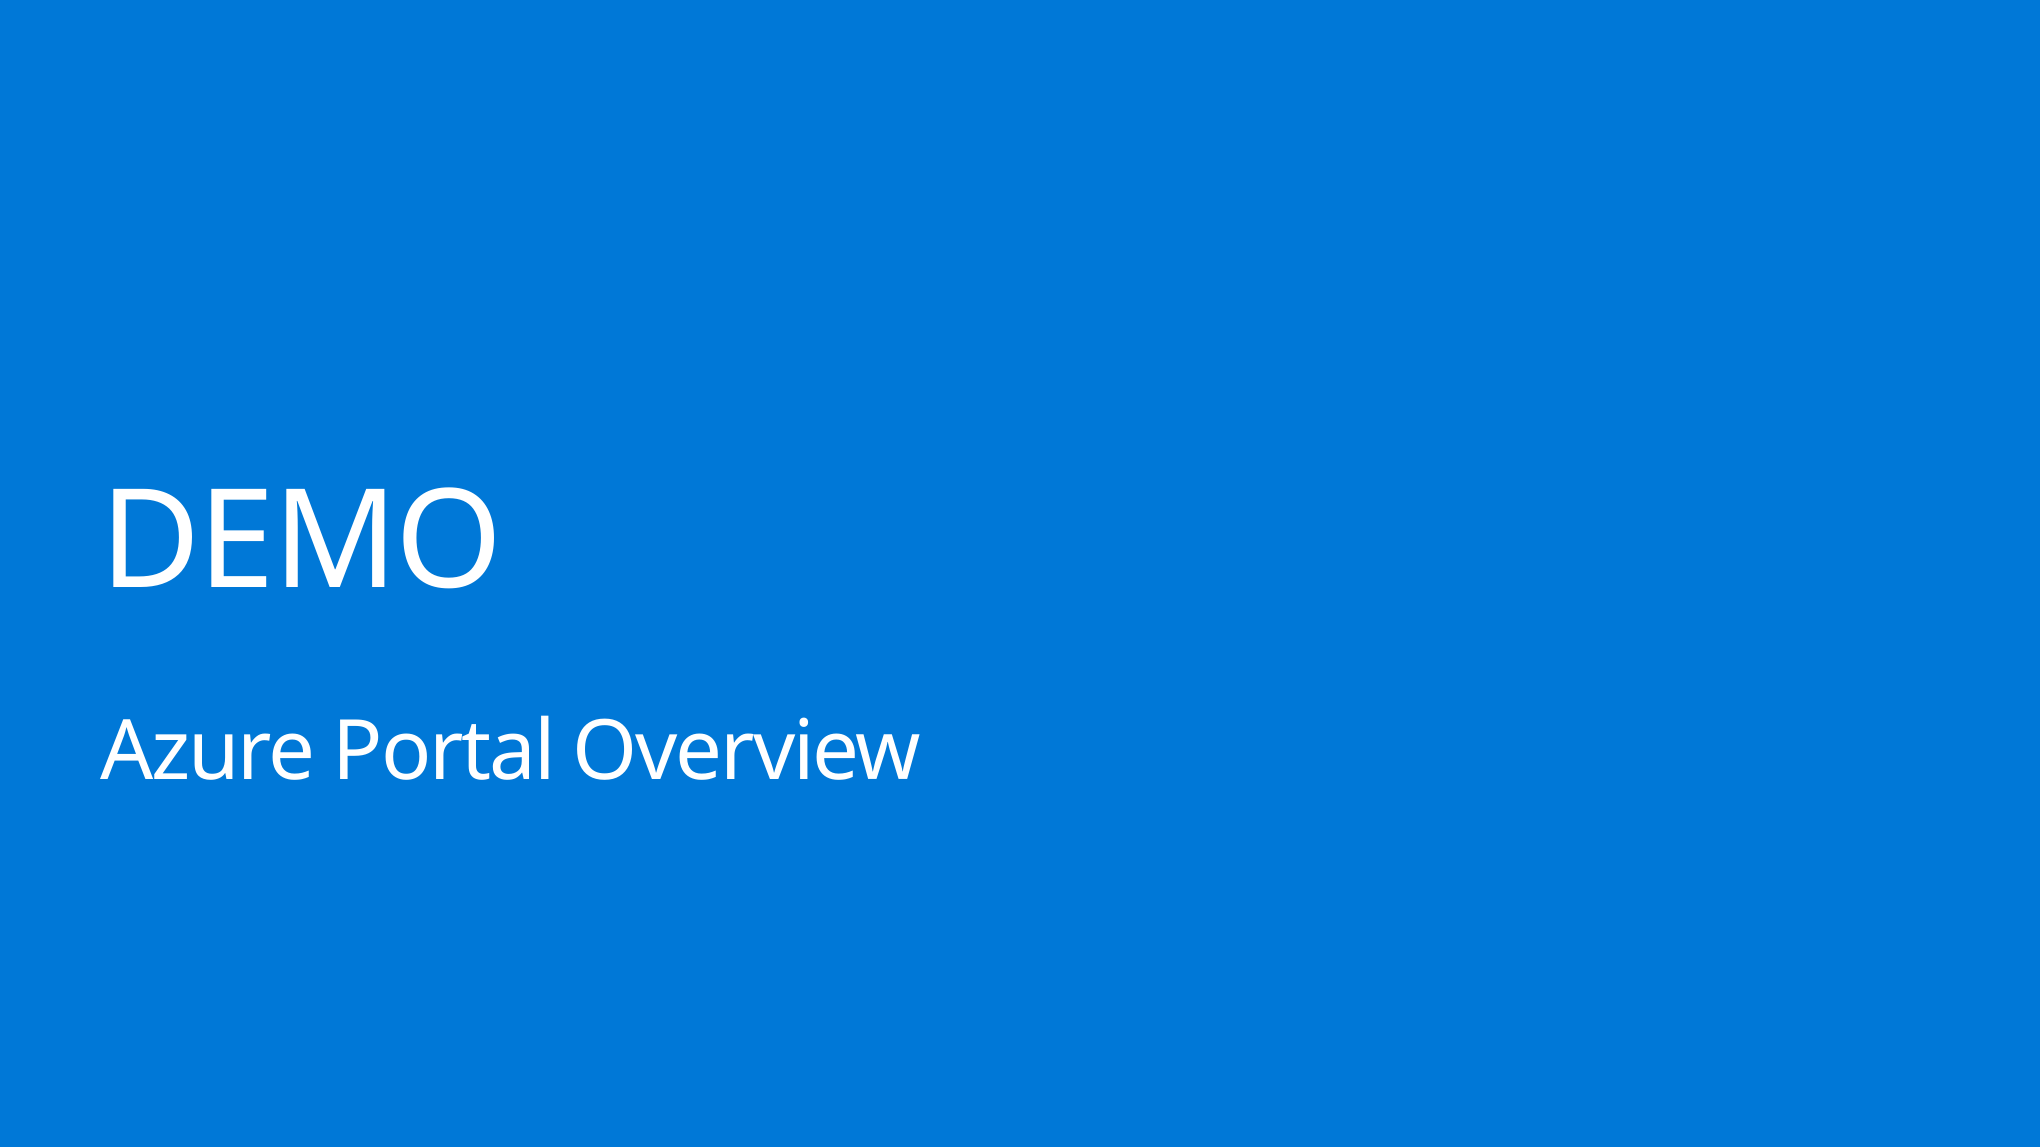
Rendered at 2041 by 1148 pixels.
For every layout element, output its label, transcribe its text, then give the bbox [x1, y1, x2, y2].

text_box DEMO Azure Portal Overview [85, 461, 1904, 614]
